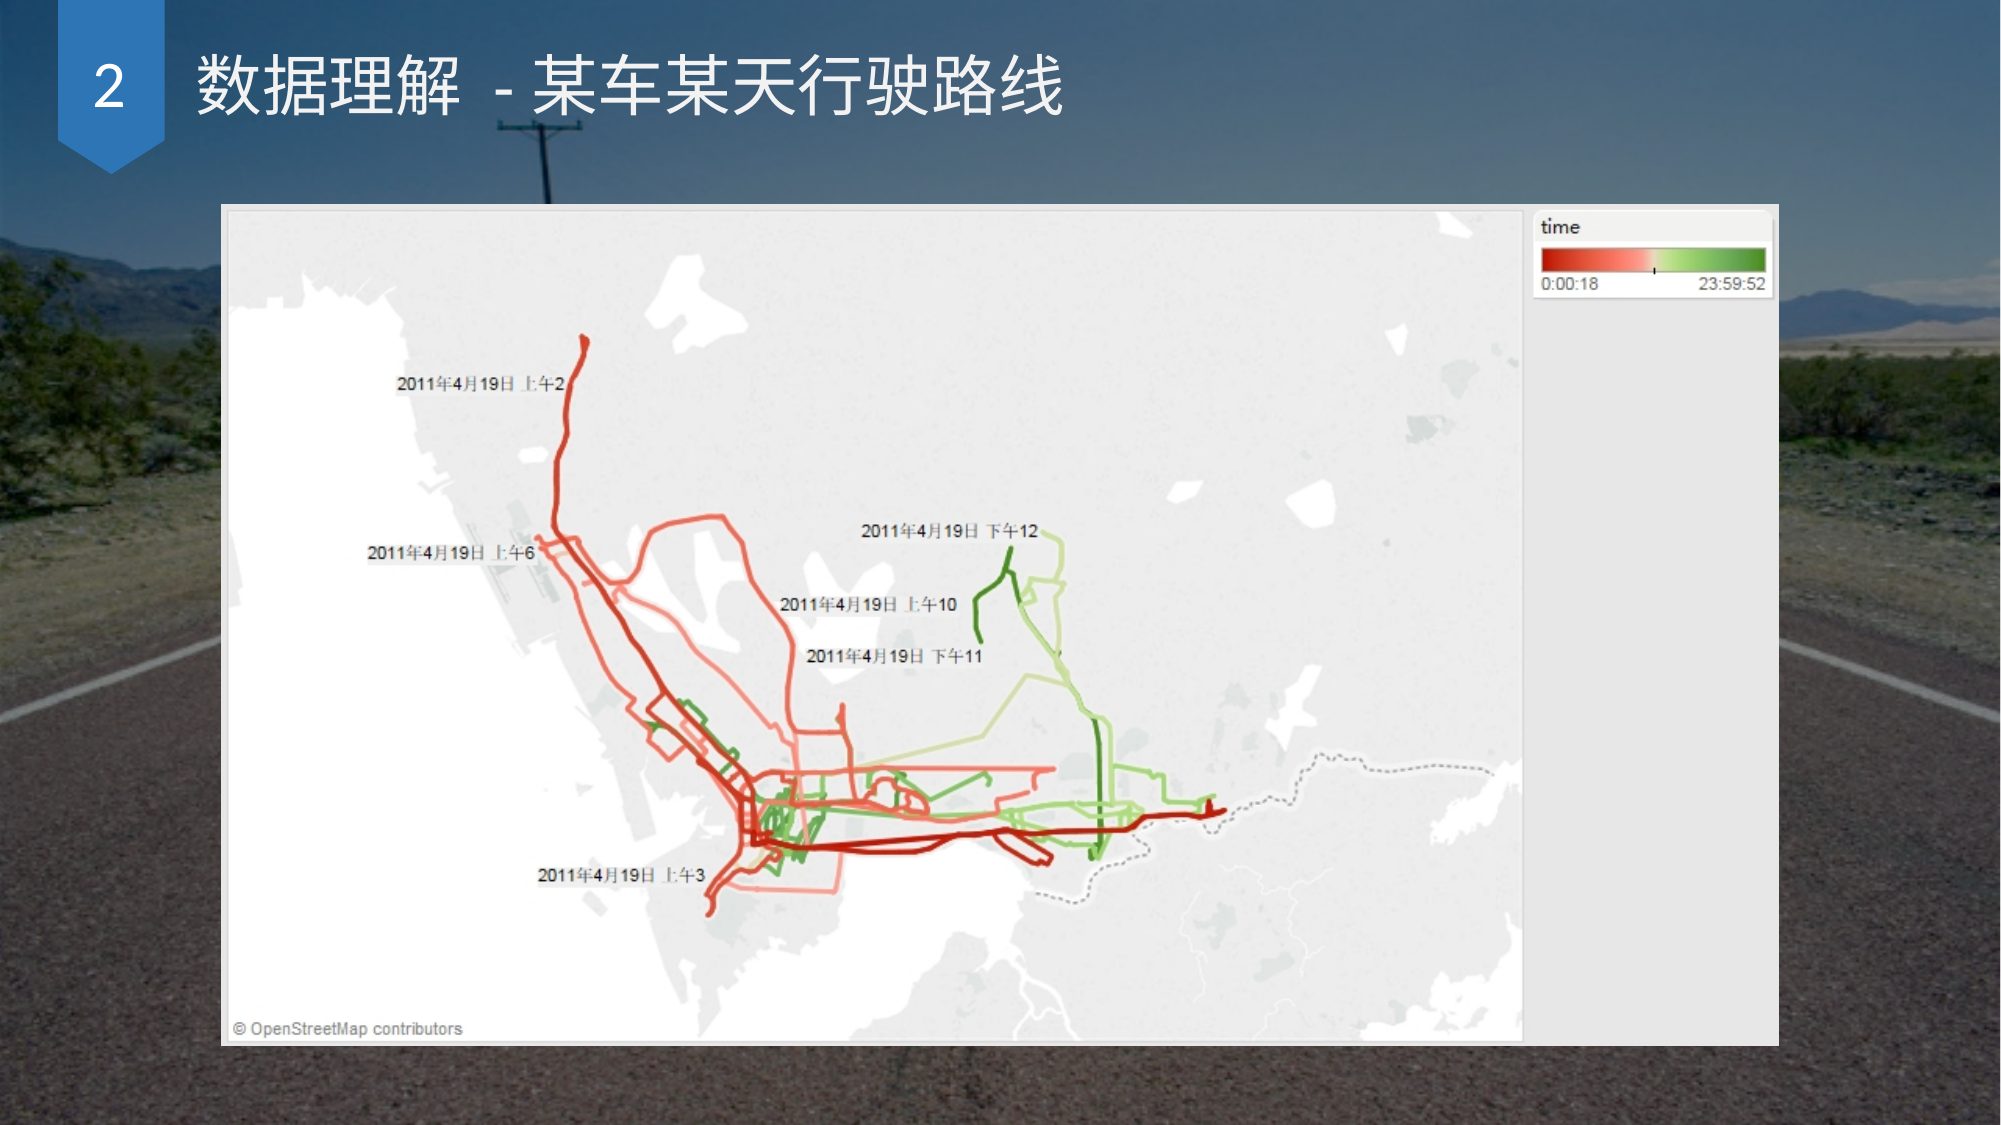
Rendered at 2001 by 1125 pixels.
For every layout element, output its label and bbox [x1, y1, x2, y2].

text_box [58, 0, 1119, 175]
picture [0, 0, 2001, 1125]
